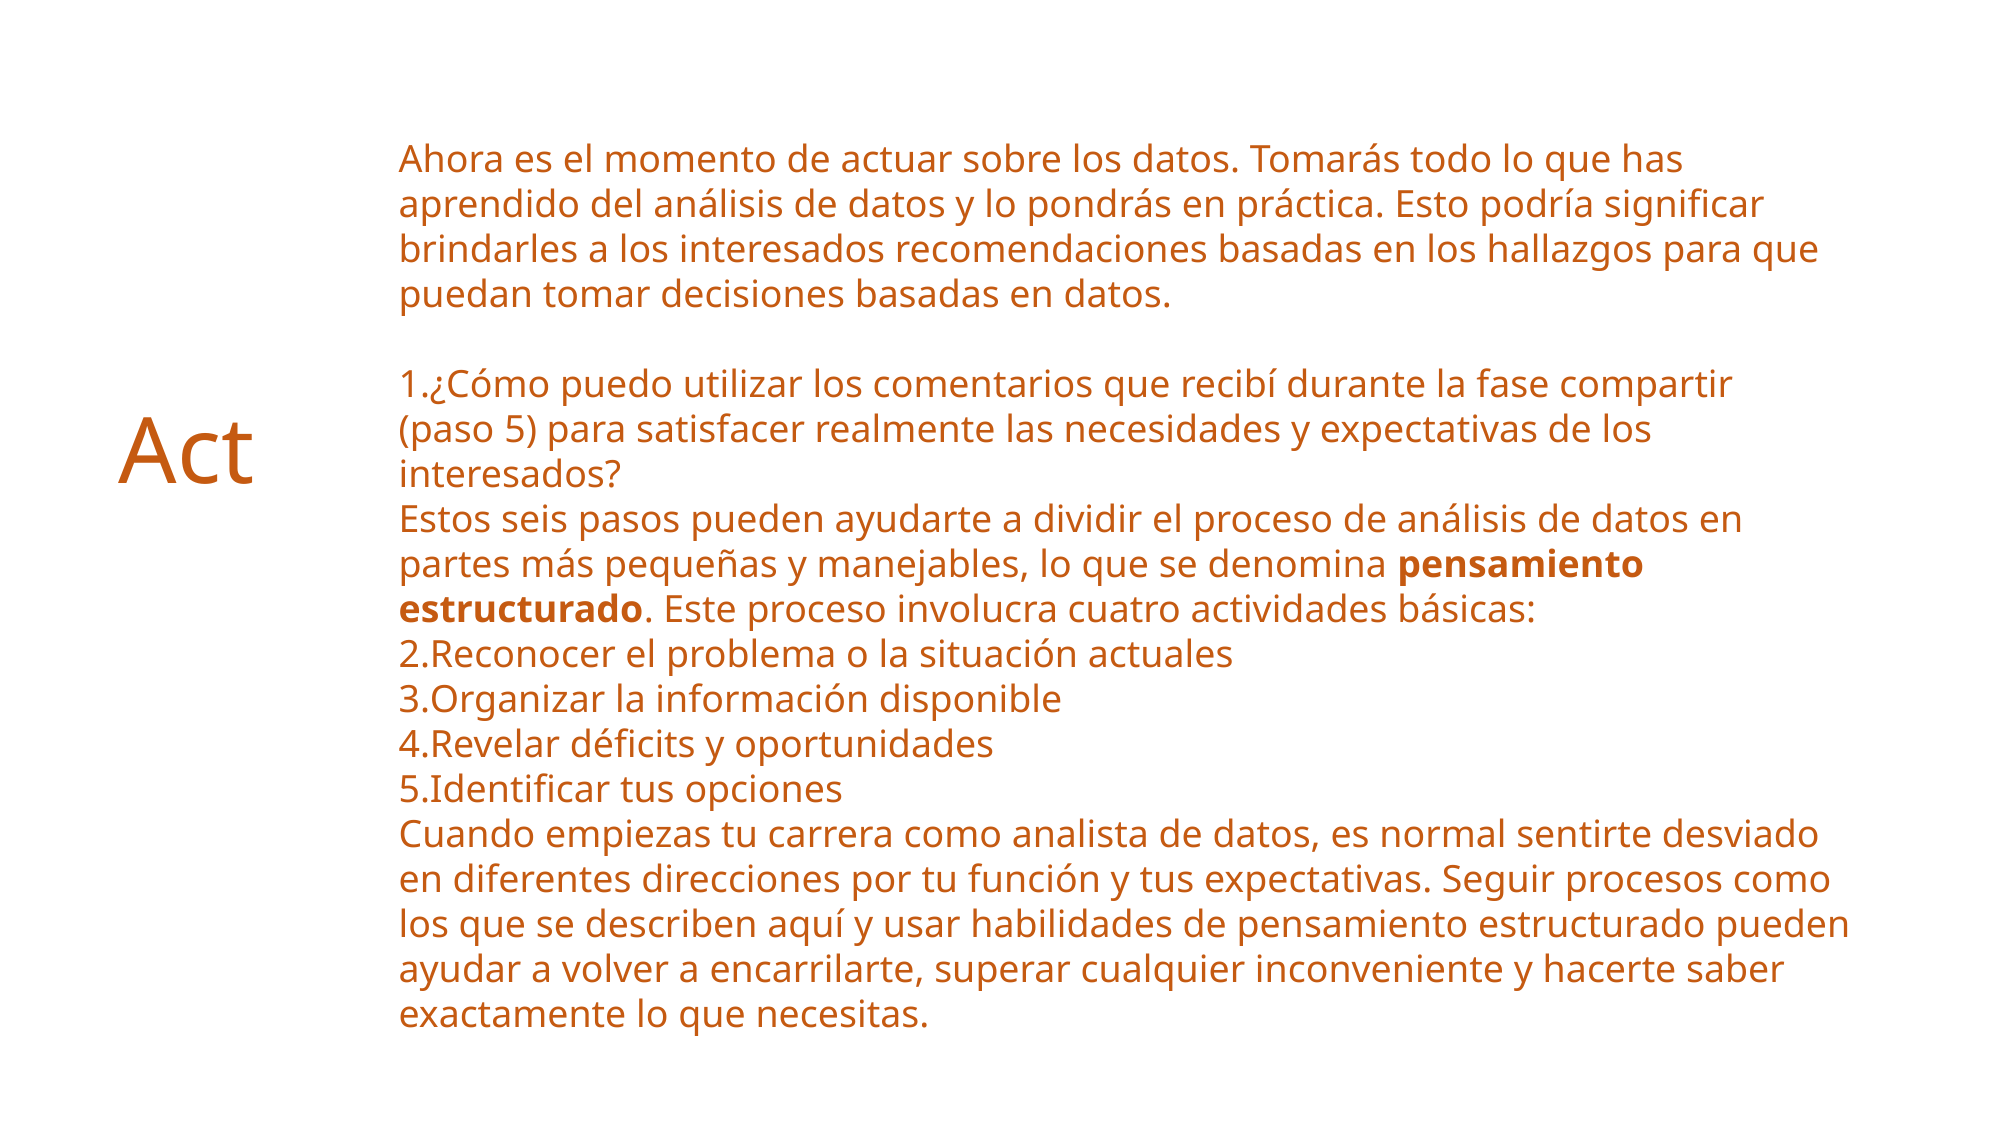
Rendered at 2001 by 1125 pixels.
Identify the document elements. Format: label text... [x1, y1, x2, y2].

text_box Ahora es el momento de actuar sobre los datos. Tomarás todo lo que has aprendido del análisis de datos y lo pondrás en práctica. Esto podría significar brindarles a los interesados recomendaciones basadas en los hallazgos para que puedan tomar decisiones basadas en datos. ¿Cómo puedo utilizar los comentarios que recibí durante la fase compartir (paso 5) para satisfacer realmente las necesidades y expectativas de los interesados? Estos seis pasos pueden ayudarte a dividir el proceso de análisis de datos en partes más pequeñas y manejables, lo que se denomina pensamiento estructurado. Este proceso involucra cuatro actividades básicas: Reconocer el problema o la situación actuales Organizar la información disponible Revelar déficits y oportunidades Identificar tus opciones Cuando empiezas tu carrera como analista de datos, es normal sentirte desviado en diferentes direcciones por tu función y tus expectativas. Seguir procesos como los que se describen aquí y usar habilidades de pensamiento estructurado pueden ayudar a volver a encarrilarte, superar cualquier inconveniente y hacerte saber exactamente lo que necesitas. [383, 127, 1873, 1125]
text_box Act [103, 345, 383, 563]
